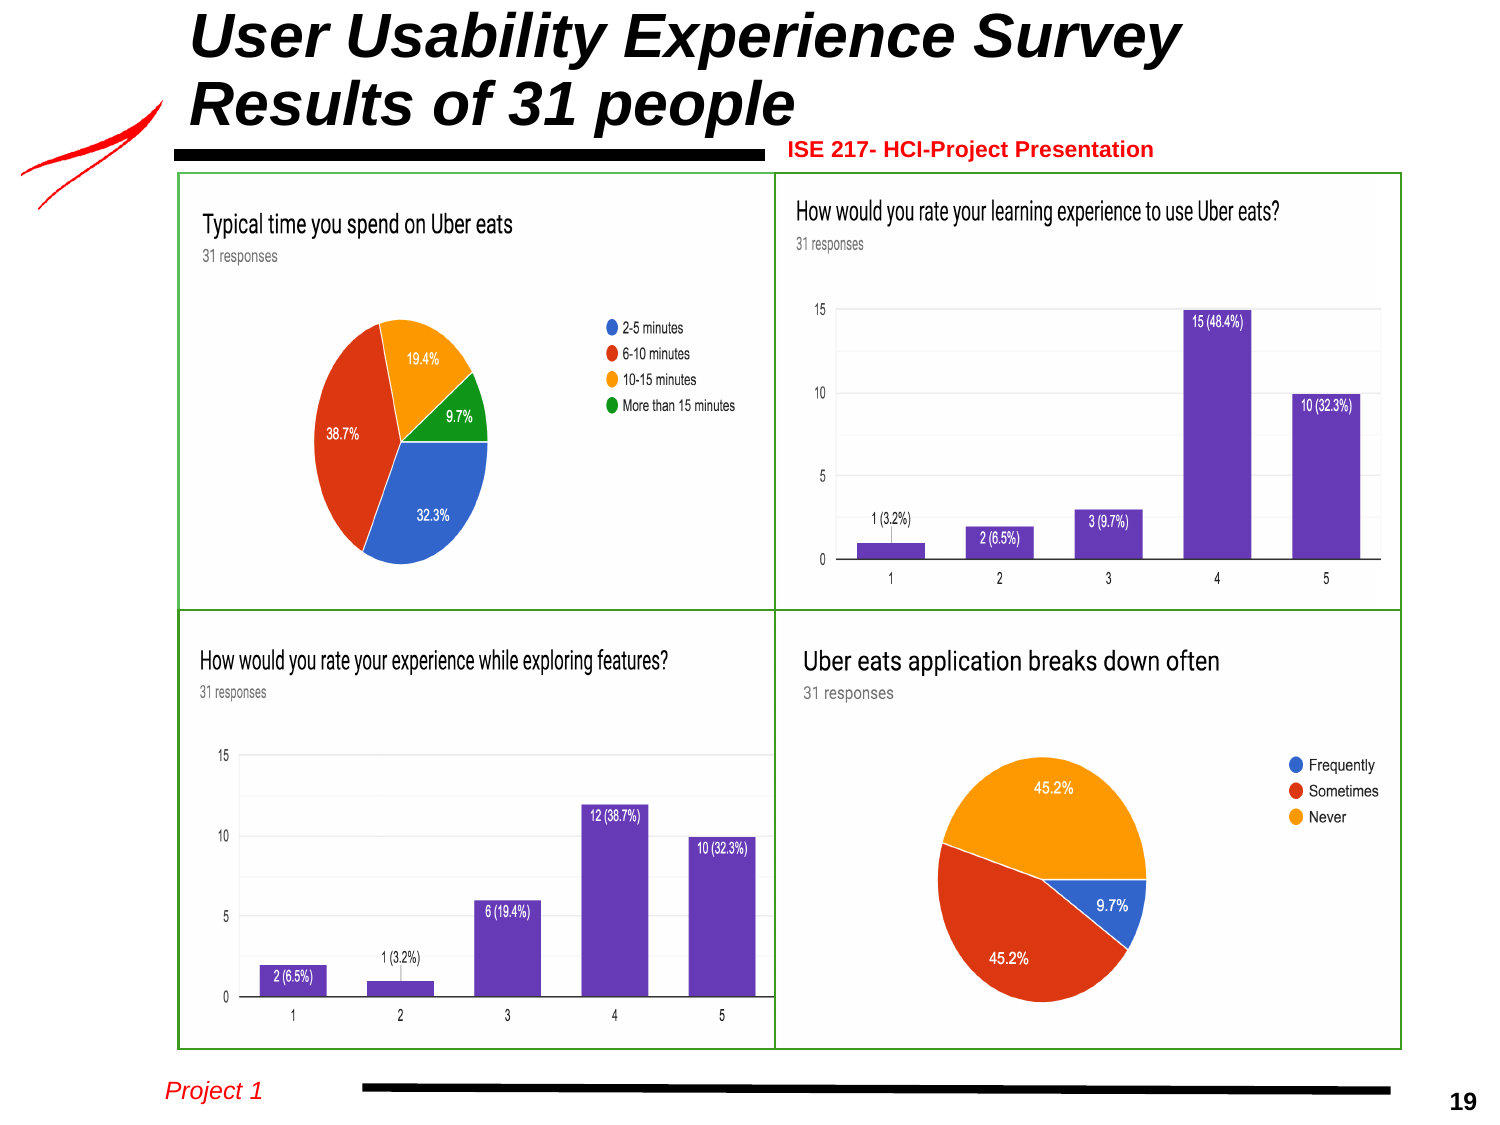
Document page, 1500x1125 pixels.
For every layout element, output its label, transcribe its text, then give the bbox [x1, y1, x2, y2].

picture [179, 173, 1401, 1049]
picture [21, 100, 163, 210]
title User Usability Experience Survey Results of 31 people [174, 12, 1400, 131]
